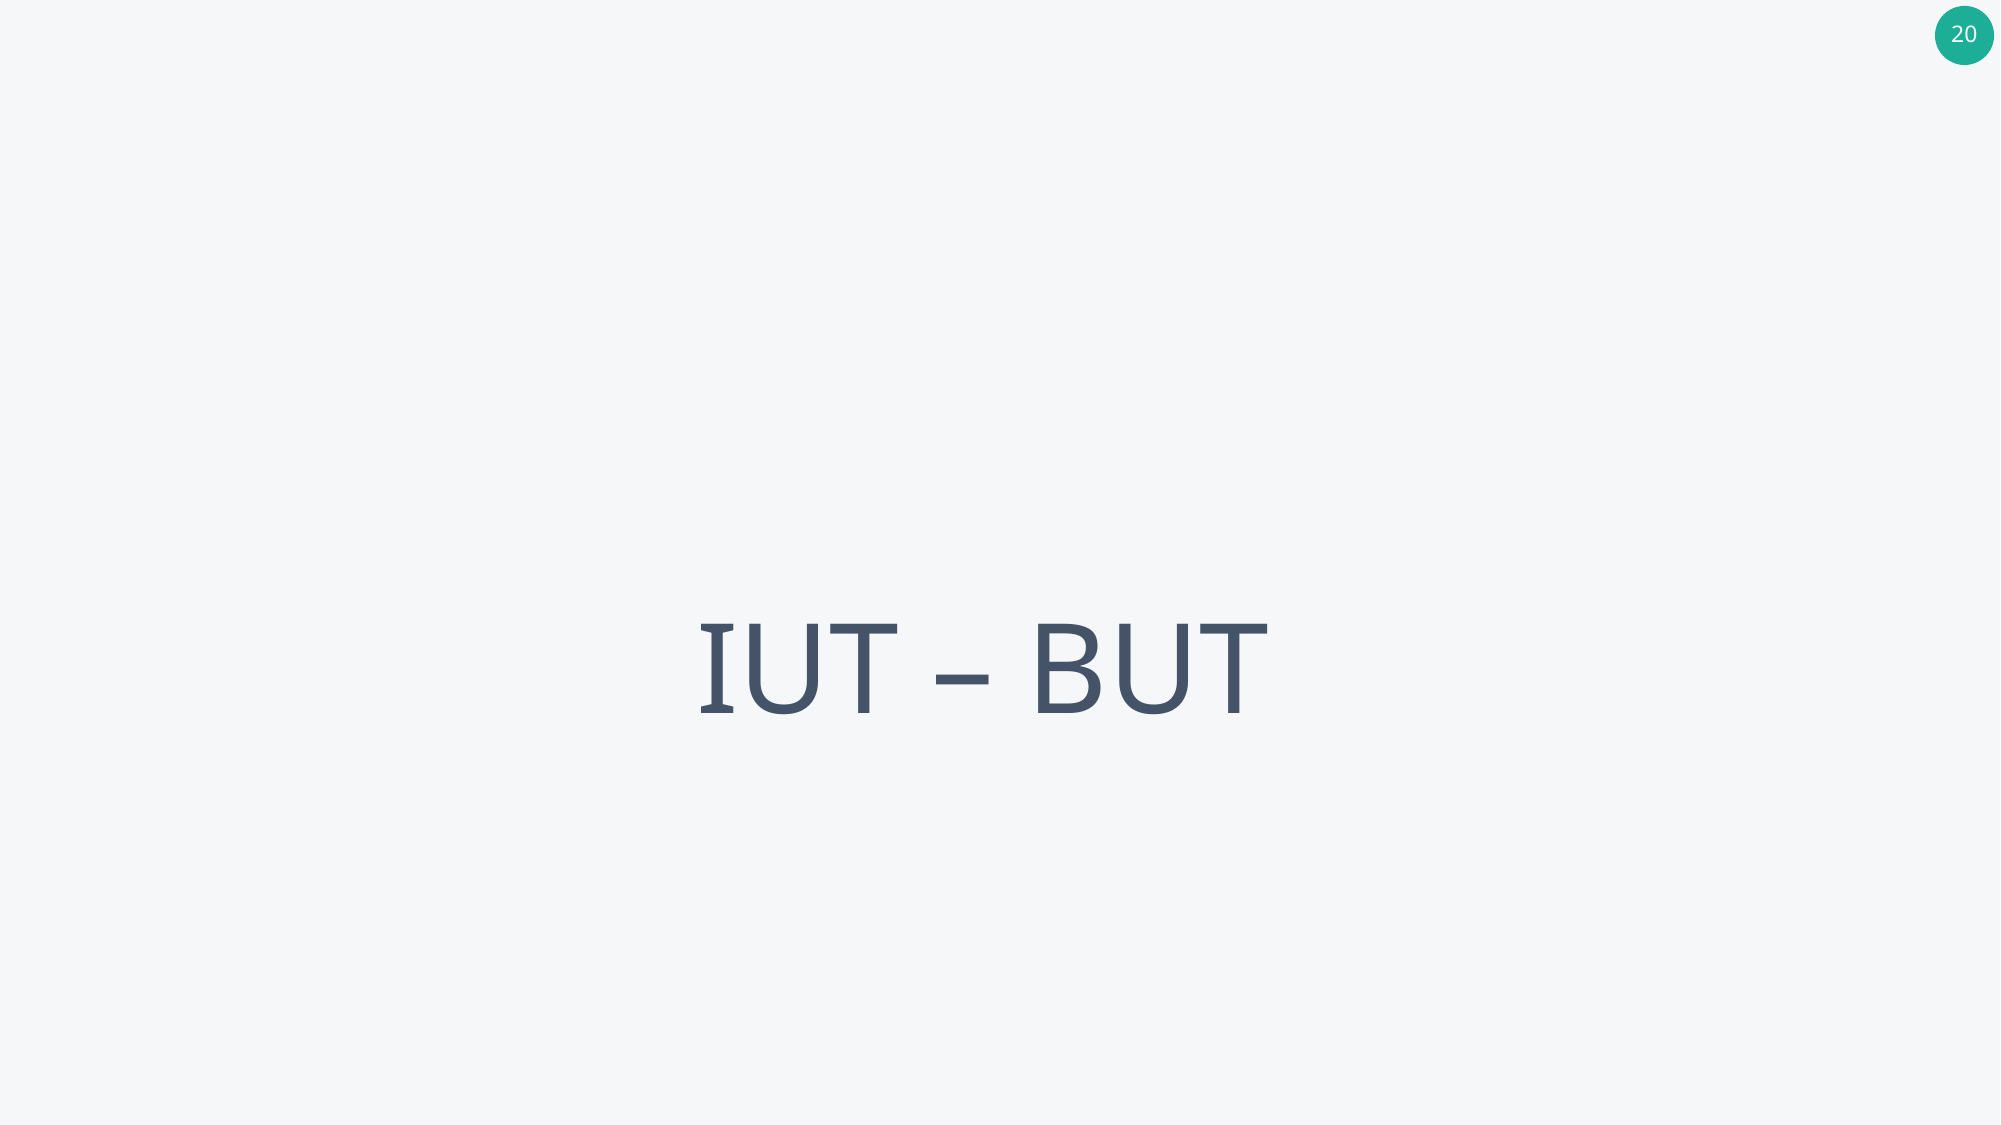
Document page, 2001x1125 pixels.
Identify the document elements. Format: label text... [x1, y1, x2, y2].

title IUT – BUT [136, 280, 1862, 749]
